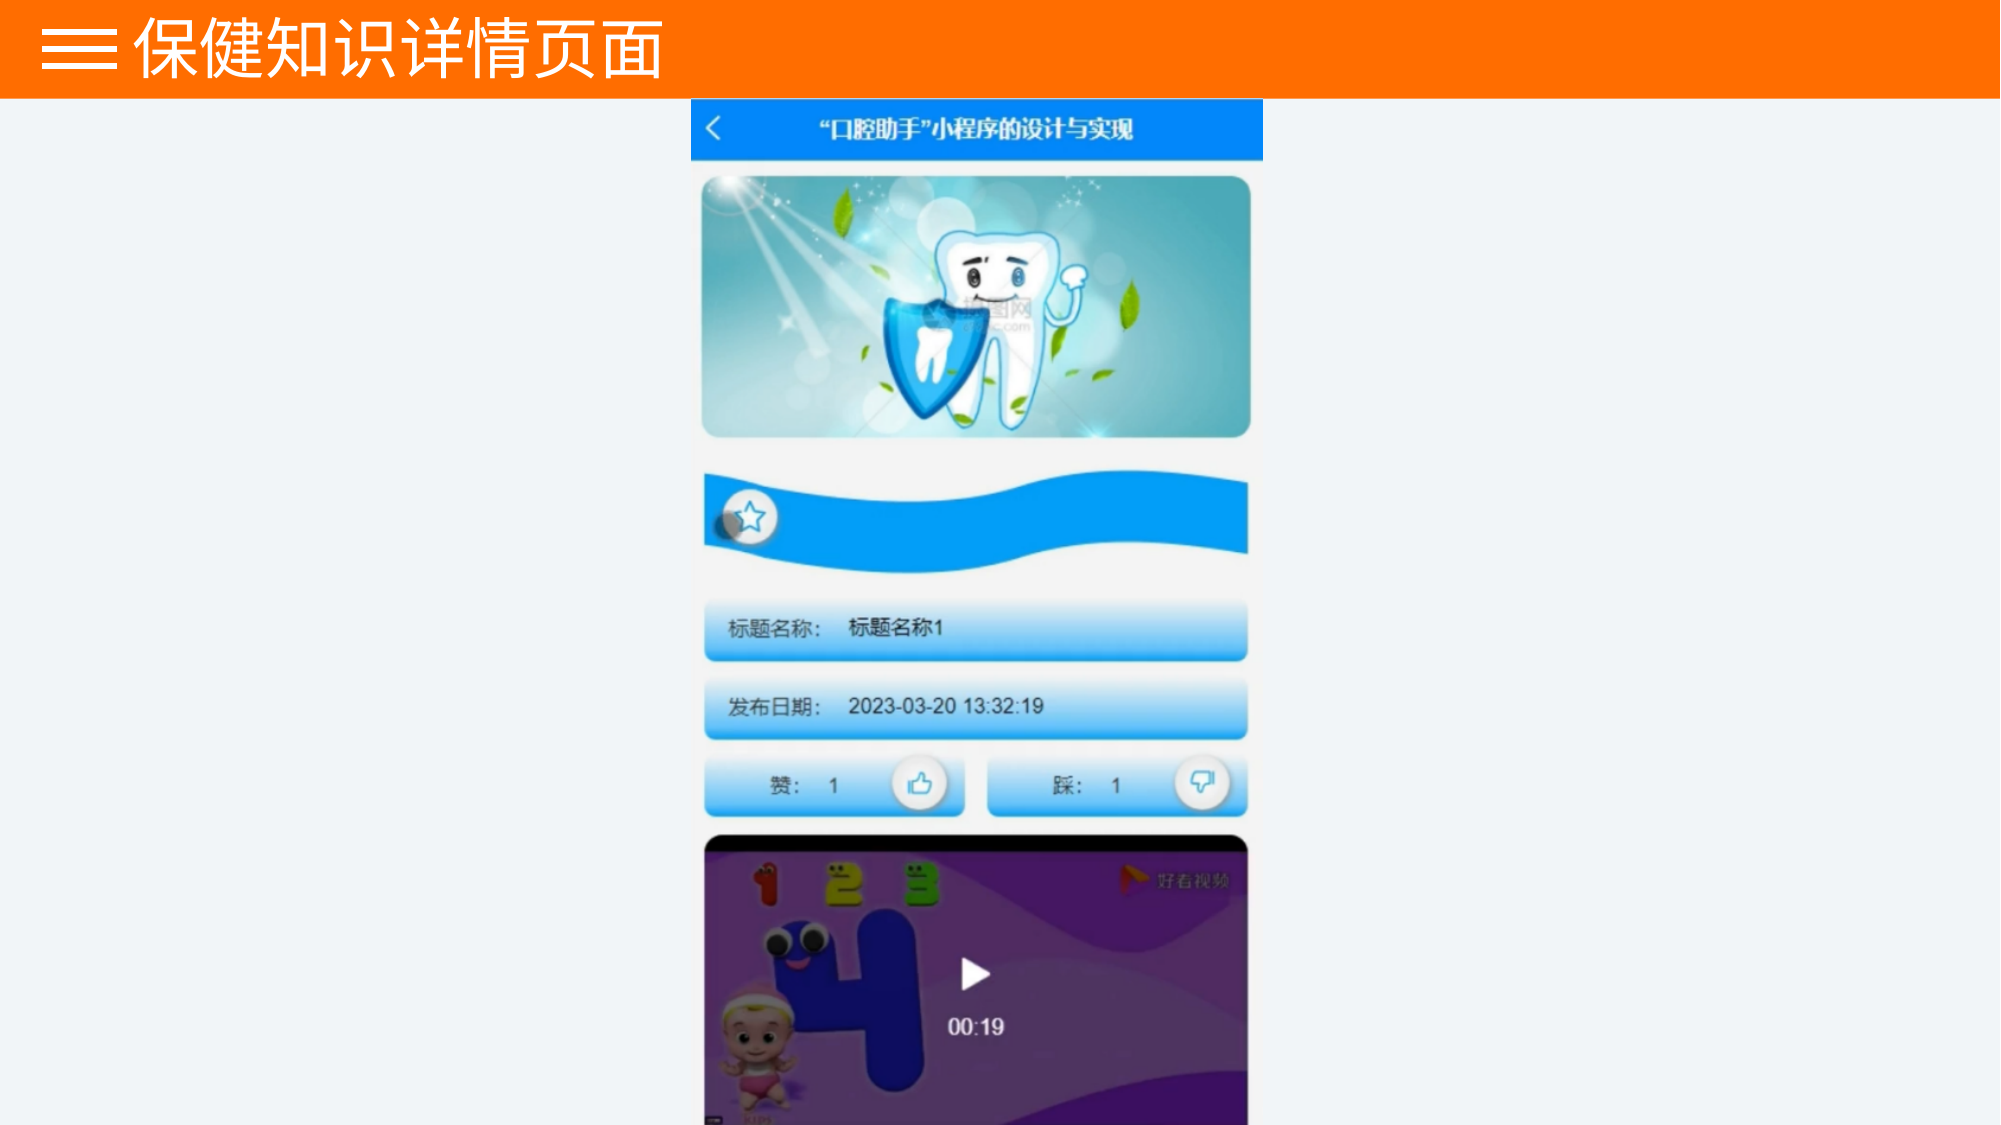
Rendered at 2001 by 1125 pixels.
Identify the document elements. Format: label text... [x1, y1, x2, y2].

picture [691, 98, 1263, 1125]
text_box [0, 0, 2000, 100]
text_box 保健知识详情页面 [117, 0, 813, 95]
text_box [42, 32, 118, 67]
